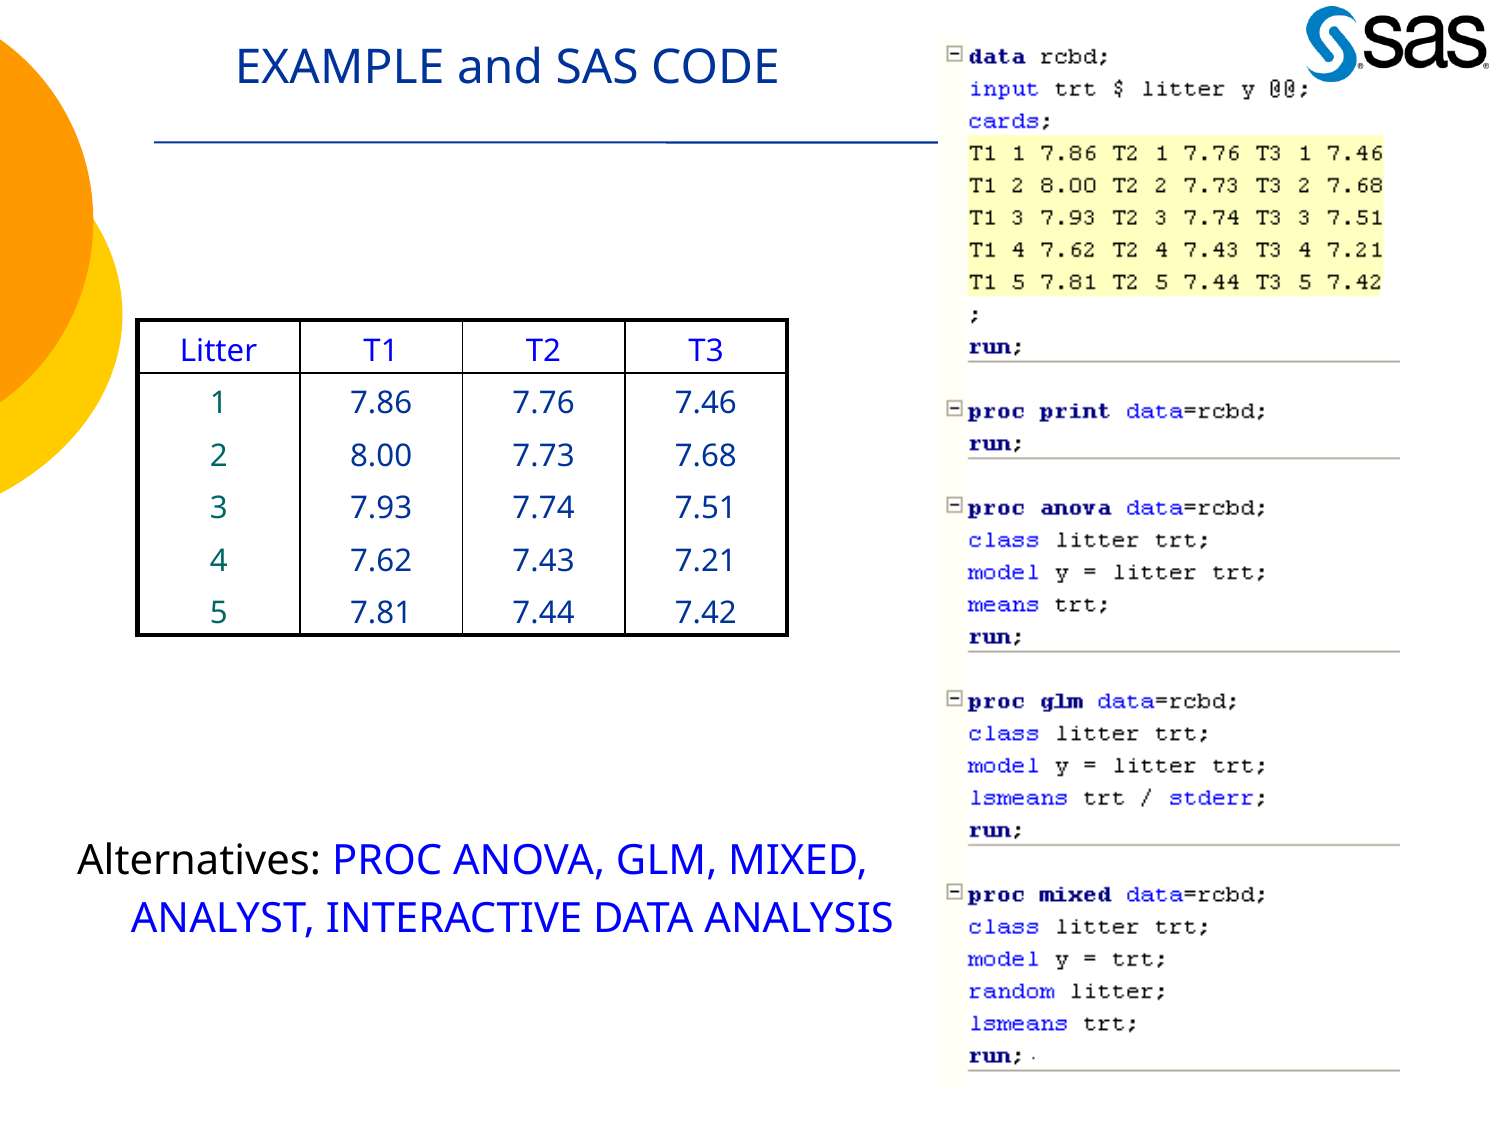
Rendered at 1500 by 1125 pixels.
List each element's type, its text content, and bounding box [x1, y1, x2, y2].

table_cell 2 [140, 425, 299, 478]
table_cell 7.21 [626, 530, 785, 583]
table_cell 7.62 [301, 530, 462, 583]
table_cell 7.74 [463, 478, 624, 530]
table_cell 8.00 [301, 425, 462, 478]
table_cell 7.43 [463, 530, 624, 583]
table_cell 7.86 [301, 374, 462, 425]
table_cell 7.73 [463, 425, 624, 478]
table_cell 7.46 [626, 374, 785, 425]
table_cell 7.68 [626, 425, 785, 478]
table_header T2 [463, 322, 624, 372]
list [938, 37, 1401, 1088]
table_cell 7.44 [463, 583, 624, 633]
table_header T3 [626, 322, 785, 372]
picture [1306, 6, 1489, 82]
table_cell 1 [140, 374, 299, 425]
table_header Litter [140, 322, 299, 372]
table_cell 7.51 [626, 478, 785, 530]
table_cell 7.81 [301, 583, 462, 633]
table_header T1 [301, 322, 462, 372]
table_cell 7.93 [301, 478, 462, 530]
table_cell 7.76 [463, 374, 624, 425]
table_cell 3 [140, 478, 299, 530]
title EXAMPLE and SAS CODE [166, 39, 850, 101]
text_box Alternatives: PROC ANOVA, GLM, MIXED, ANALYST, INTERACTIVE DATA ANALYSIS [62, 825, 933, 949]
table_cell 7.42 [626, 583, 785, 633]
table_cell 4 [140, 530, 299, 583]
table_cell 5 [140, 583, 299, 633]
